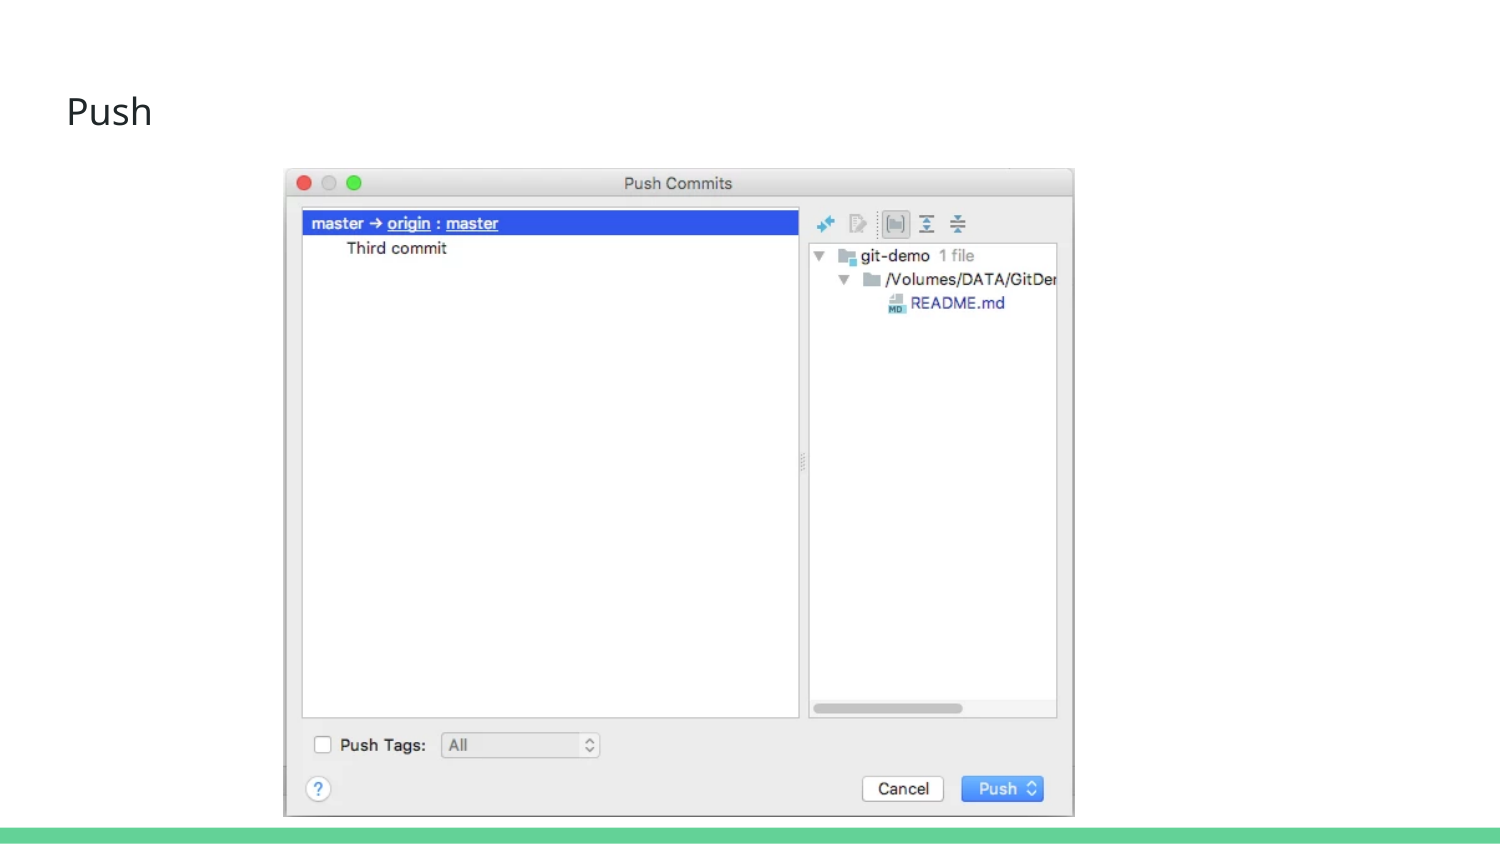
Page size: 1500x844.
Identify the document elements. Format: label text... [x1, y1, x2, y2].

title Push [51, 72, 1425, 147]
picture [283, 168, 1075, 817]
